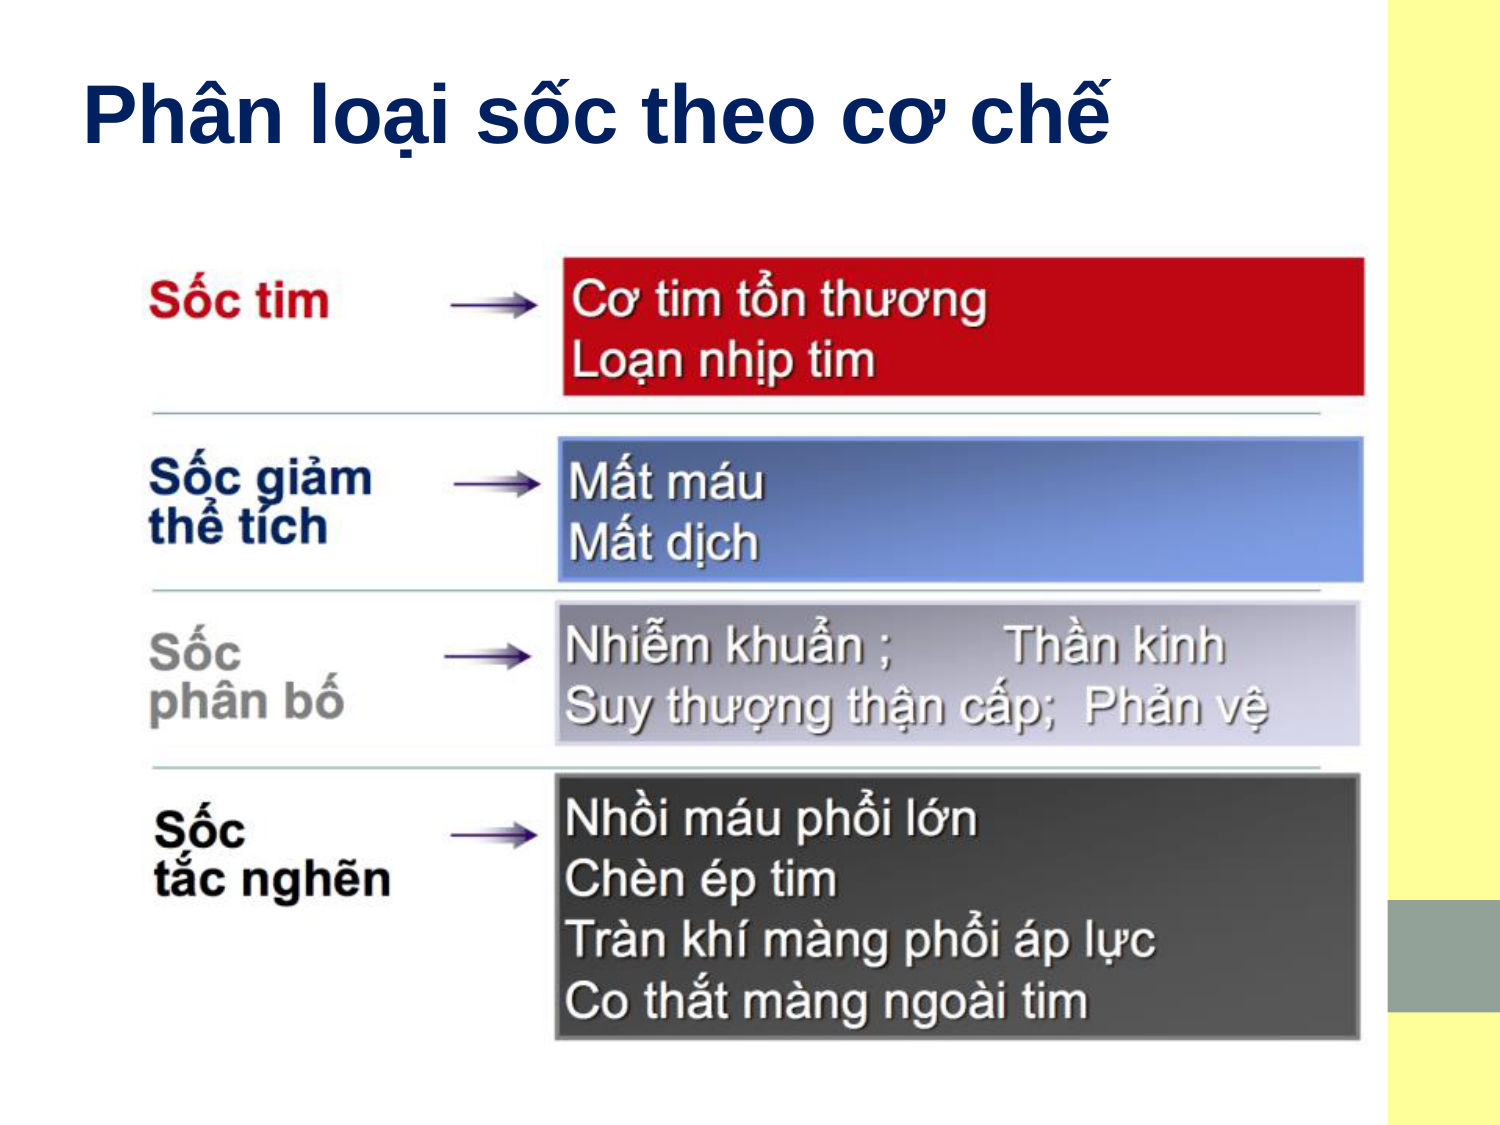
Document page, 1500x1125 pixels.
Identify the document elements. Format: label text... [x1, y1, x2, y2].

title Phân loại sốc theo cơ chế [75, 16, 1325, 205]
picture [117, 219, 1383, 1070]
